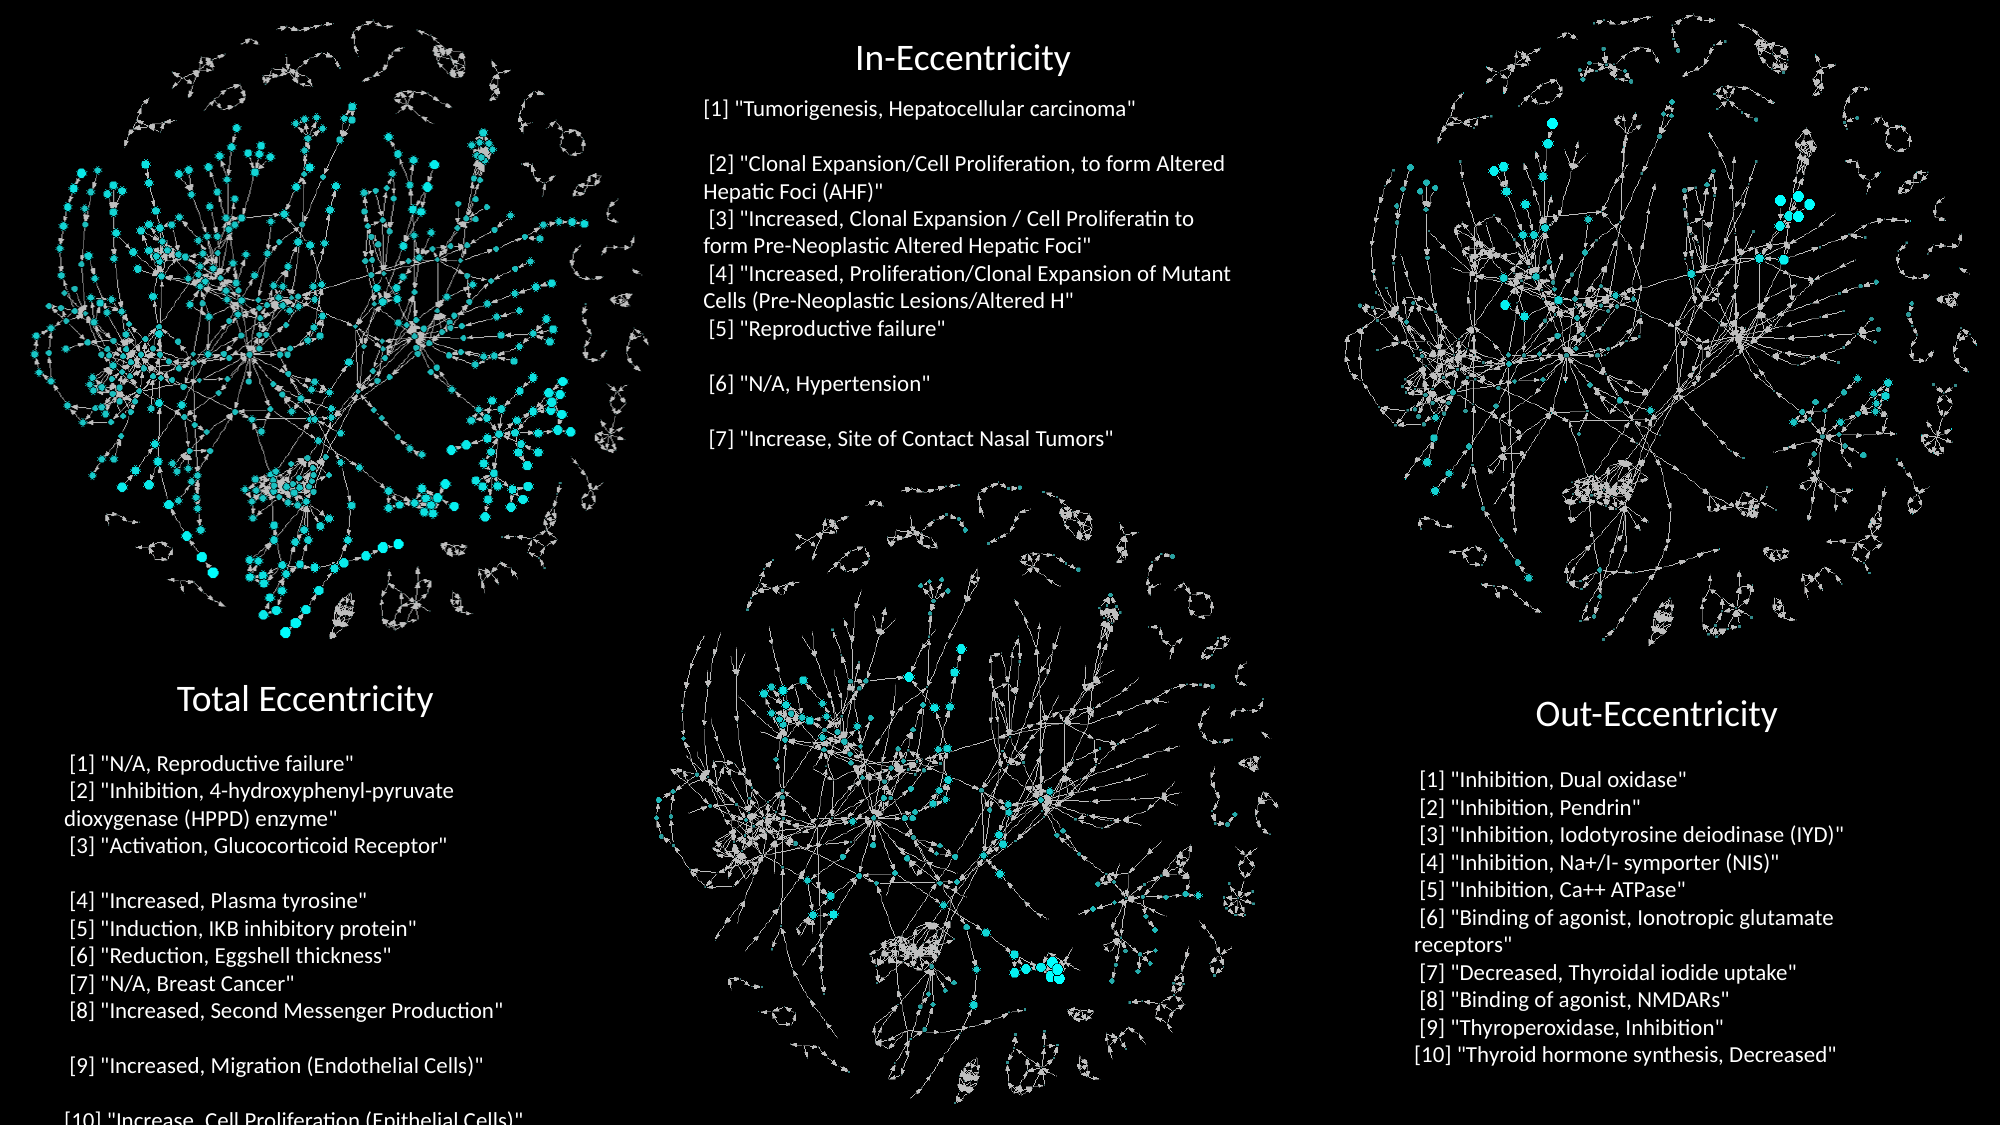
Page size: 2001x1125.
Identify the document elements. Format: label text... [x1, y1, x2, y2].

picture [1321, 9, 1991, 659]
text_box [1] "Inhibition, Dual oxidase" [2] "Inhibition, Pendrin" [3] "Inhibition, Iodotyrosine deiodinase (IYD)" [4] "Inhibition, Na+/I- symporter (NIS)" [5] "Inhibition, Ca++ ATPase" [6] "Binding of agonist, Ionotropic glutamate receptors" [7] "Decreased, Thyroidal iodide uptake" [8] "Binding of agonist, NMDARs" [9] "Thyroperoxidase, Inhibition" [10] "Thyroid hormone synthesis, Decreased" [1399, 757, 1922, 1075]
picture [19, 0, 1299, 1121]
text_box In-Eccentricity [840, 25, 1088, 86]
text_box Out-Eccentricity [1520, 682, 1801, 742]
text_box [1] "Tumorigenesis, Hepatocellular carcinoma" [2] "Clonal Expansion/Cell Proliferation, to form Altered Hepatic Foci (AHF)" [3] "Increased, Clonal Expansion / Cell Proliferatin to form Pre-Neoplastic Altered Hepatic Foci" [4] "Increased, Proliferation/Clonal Expansion of Mutant Cells (Pre-Neoplastic Lesions/Altered H" [5] "Reproductive failure" [6] "N/A, Hypertension" [7] "Increase, Site of Contact Nasal Tumors" [8] "Increase, Mutations in Critical Genes" [9] "Increased, Induced Mutations in Critical Genes" [10] "Defect of Embryogenesis" [688, 86, 1257, 465]
text_box [1] "N/A, Reproductive failure" [2] "Inhibition, 4-hydroxyphenyl-pyruvate dioxygenase (HPPD) enzyme" [3] "Activation, Glucocorticoid Receptor" [4] "Increased, Plasma tyrosine" [5] "Induction, IKB inhibitory protein" [6] "Reduction, Eggshell thickness" [7] "N/A, Breast Cancer" [8] "Increased, Second Messenger Production" [9] "Increased, Migration (Endothelial Cells)" [10] "Increase, Cell Proliferation (Epithelial Cells)" [49, 741, 588, 1125]
text_box Total Eccentricity [162, 666, 475, 727]
